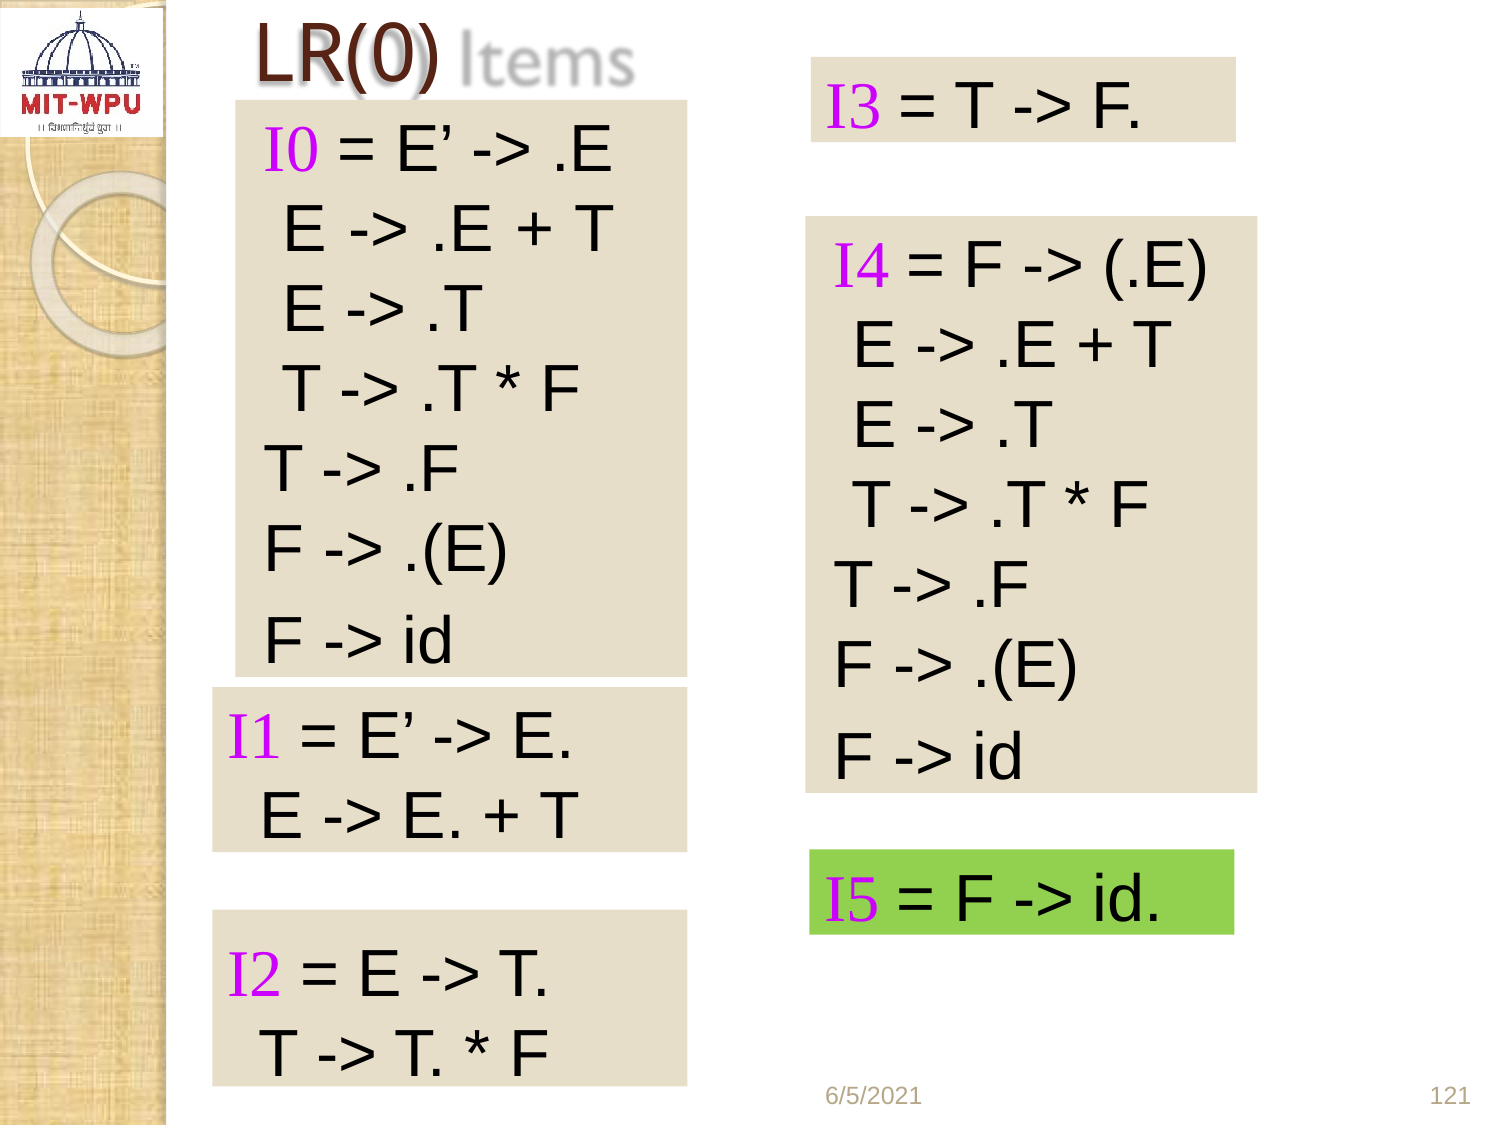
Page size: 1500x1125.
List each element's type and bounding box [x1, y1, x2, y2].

text_box [197, 0, 692, 677]
text_box [212, 909, 688, 1090]
picture [0, 0, 166, 1125]
text_box [212, 687, 688, 853]
text_box [809, 849, 1235, 935]
slide_number [1424, 1074, 1479, 1125]
text_box [805, 216, 1258, 793]
text_box [810, 56, 1236, 143]
text_box [822, 1074, 925, 1110]
